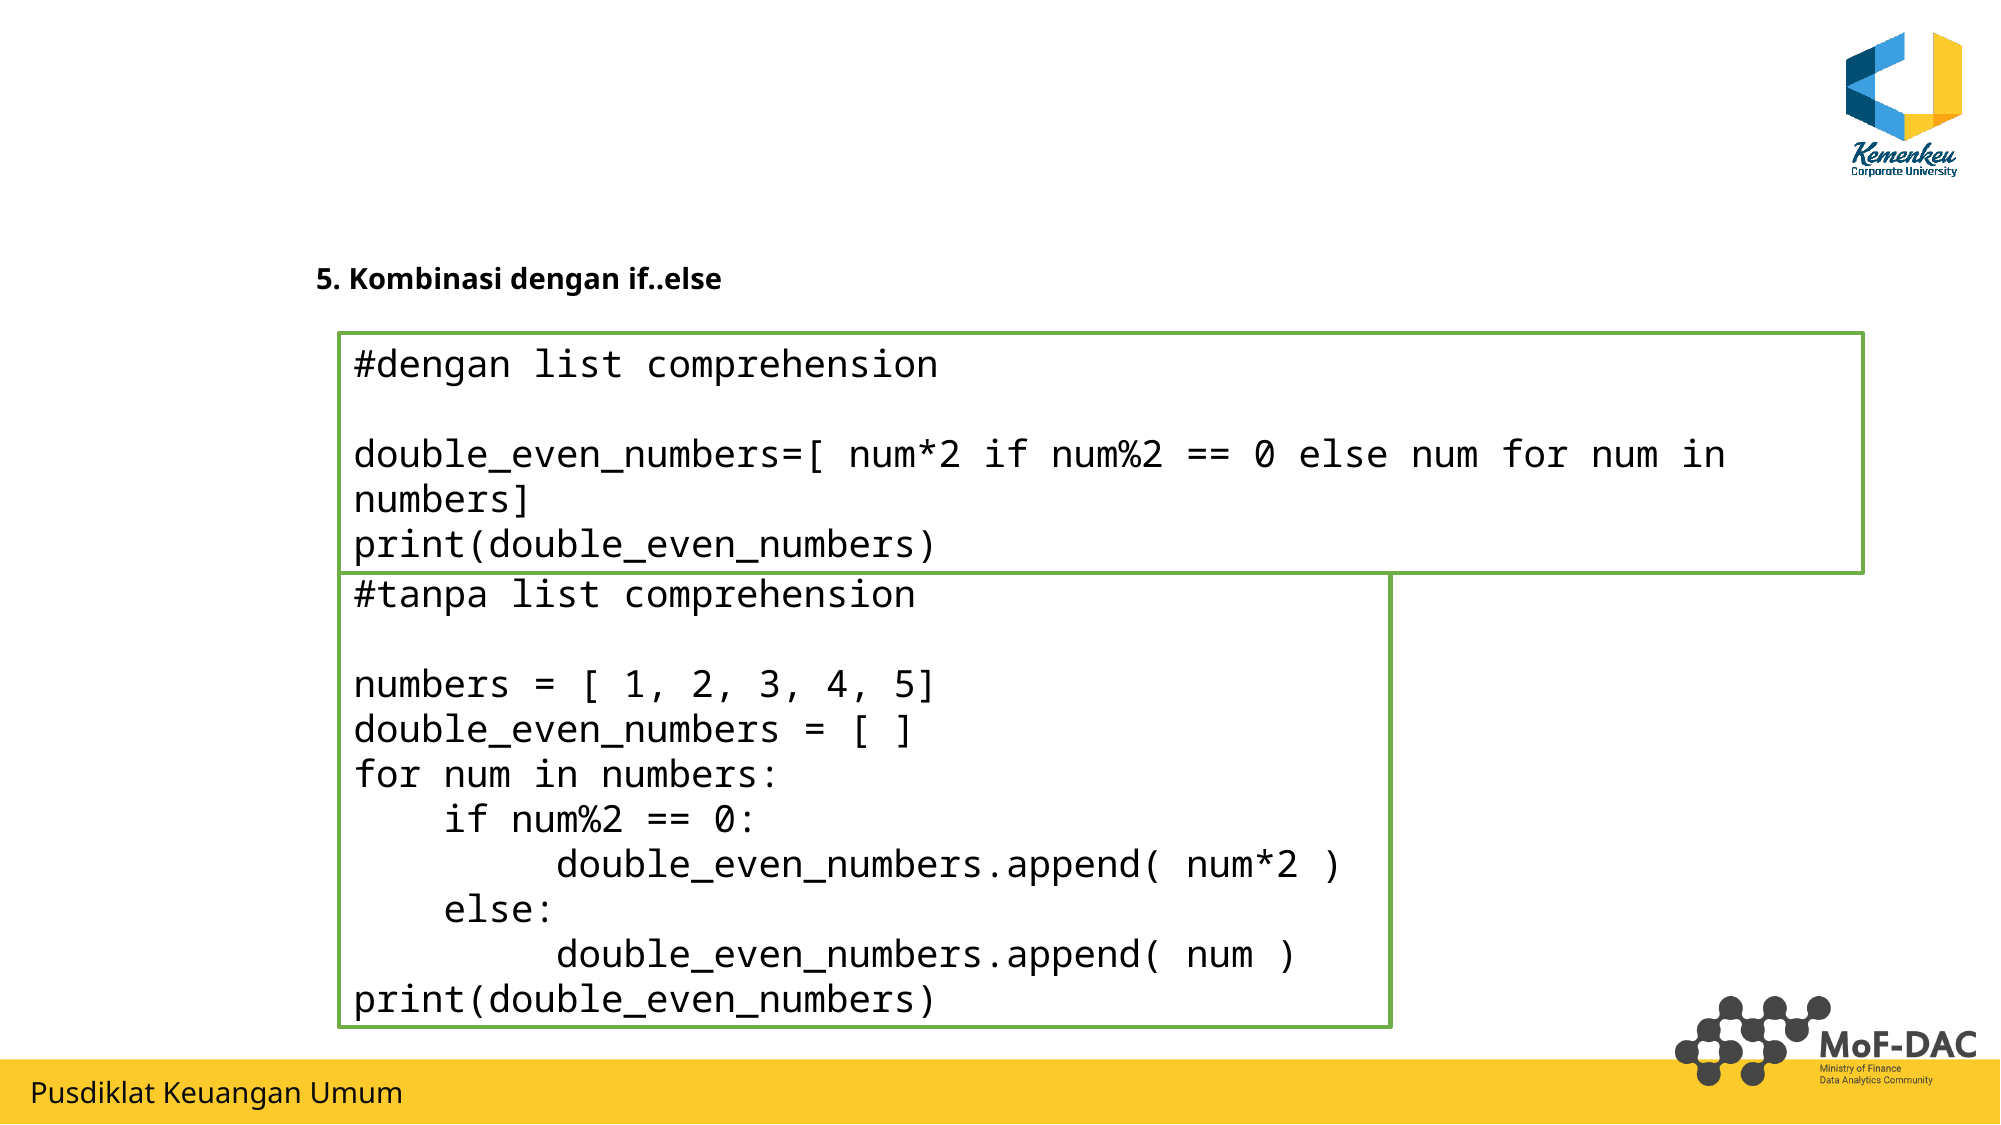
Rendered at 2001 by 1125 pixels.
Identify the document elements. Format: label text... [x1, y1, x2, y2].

text_box #dengan list comprehension double_even_numbers=[ num*2 if num%2 == 0 else num for num in numbers] print(double_even_numbers) [337, 331, 1865, 575]
picture [1656, 977, 2000, 1118]
text_box #tanpa list comprehension numbers = [ 1, 2, 3, 4, 5] double_even_numbers = [ ] for num in numbers: if num%2 == 0: double_even_numbers.append( num*2 ) else: double_even_numbers.append( num ) print(double_even_numbers) [337, 575, 1393, 1029]
picture [1846, 32, 1962, 177]
text_box 5. Kombinasi dengan if..else [301, 252, 966, 303]
